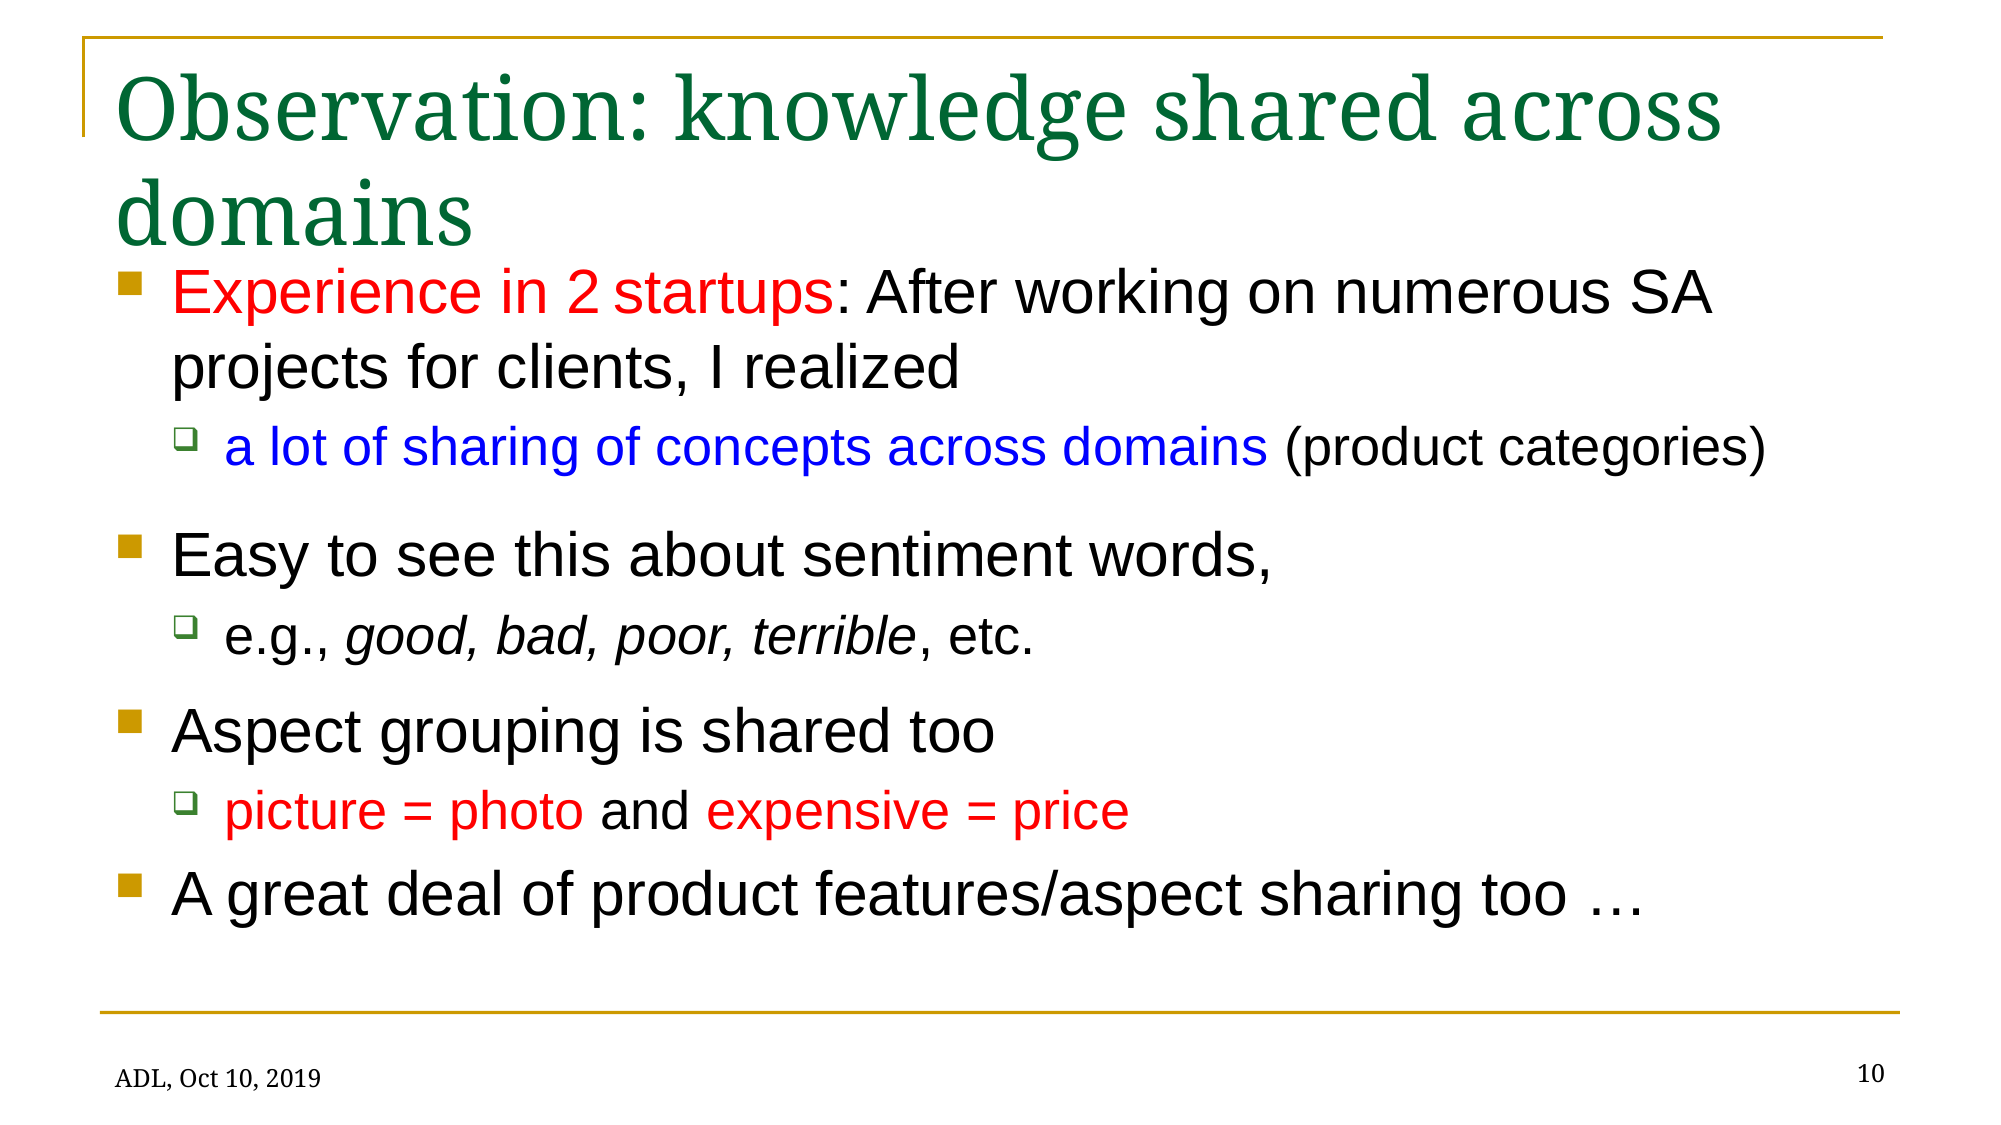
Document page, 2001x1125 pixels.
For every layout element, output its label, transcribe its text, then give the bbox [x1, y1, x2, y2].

slide_number 10 [1433, 1023, 1901, 1100]
footer ADL, Oct 10, 2019 [99, 1024, 1317, 1101]
title Observation: knowledge shared across domains [99, 45, 1900, 233]
list Experience in 2 startups: After working on numerous SA projects for clients, I realized a lot of sharing of concepts across domains (product categories) Easy to see this about sentiment words, e.g., good, bad, poor, terrible, etc. Aspect grouping is shared too picture = photo and expensive = price A great deal of product features/aspect sharing too … [99, 243, 1900, 987]
